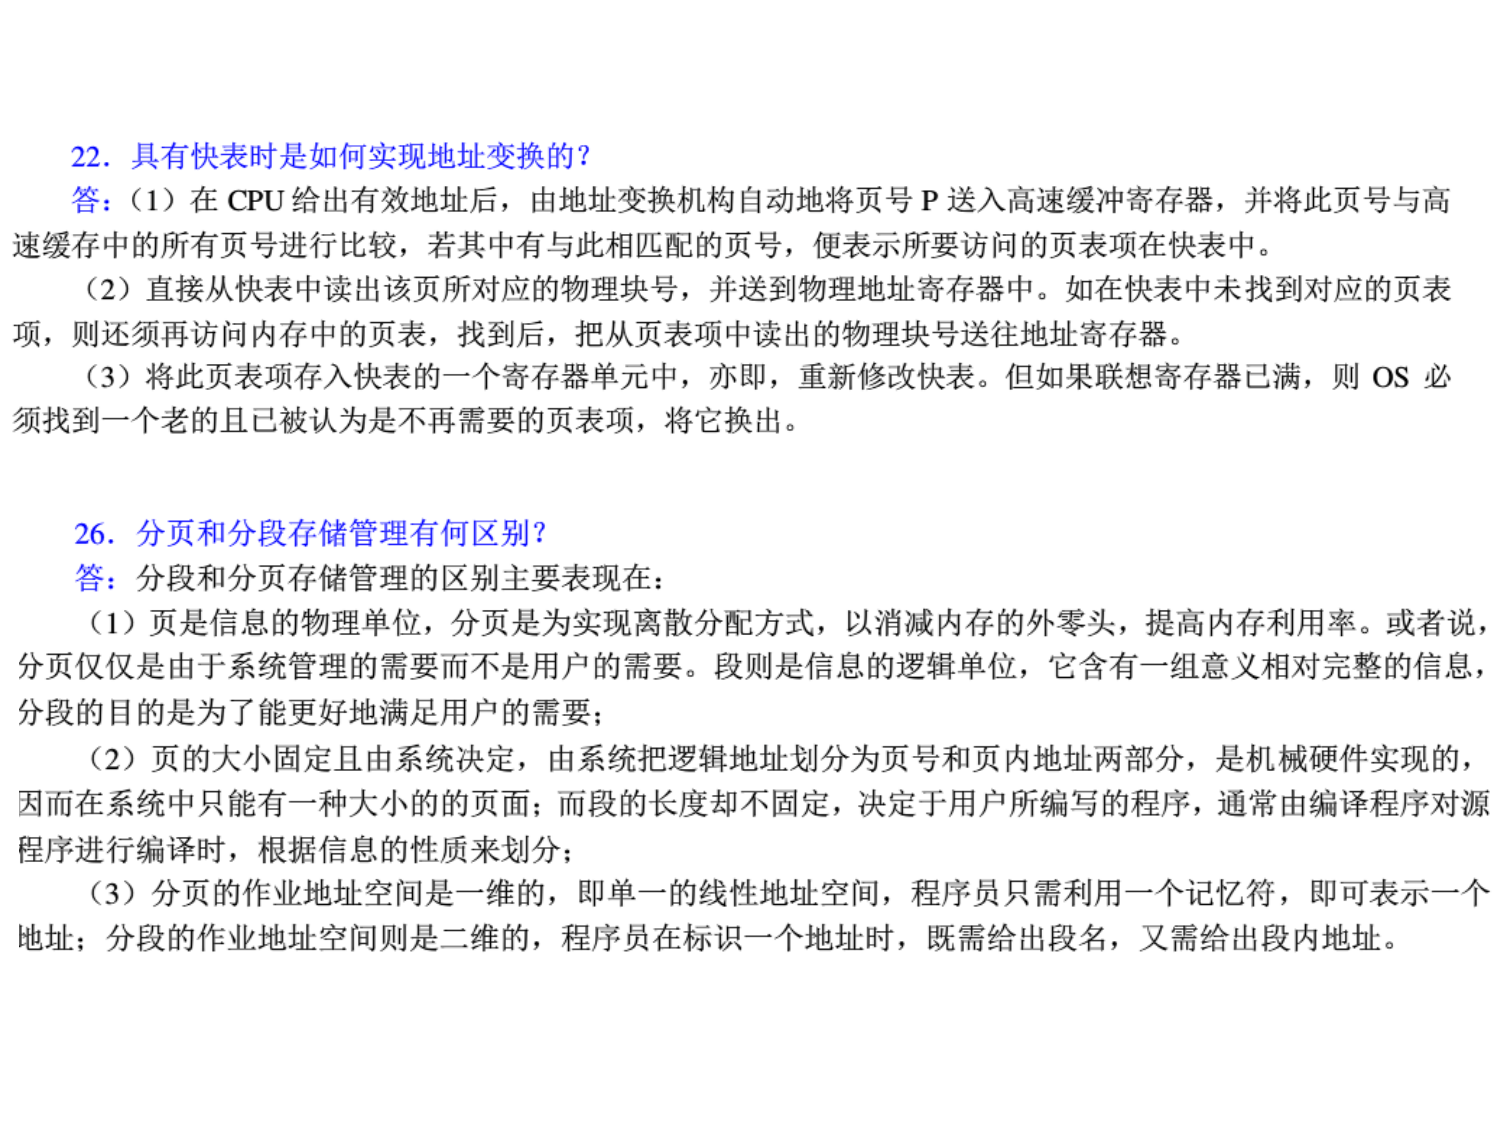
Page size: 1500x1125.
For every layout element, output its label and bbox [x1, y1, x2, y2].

picture [19, 514, 1500, 969]
picture [0, 136, 1476, 445]
